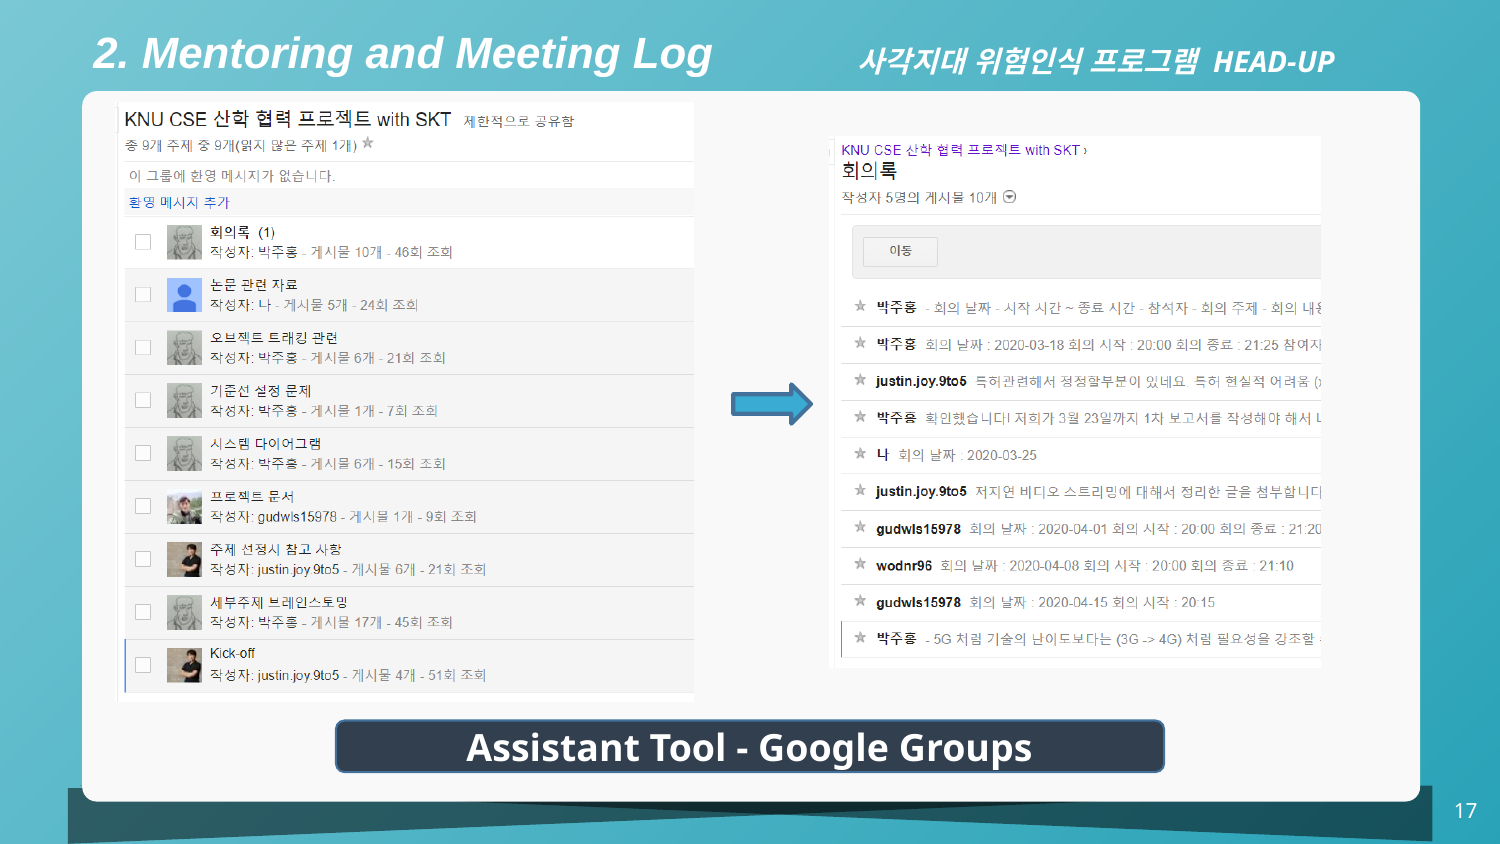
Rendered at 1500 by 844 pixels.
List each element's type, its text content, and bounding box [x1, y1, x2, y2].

picture [115, 102, 694, 702]
text_box 사각지대 위험인식 프로그램 HEAD-UP [842, 35, 1421, 88]
picture [828, 136, 1321, 668]
text_box 2. Mentoring and Meeting Log [82, 19, 929, 84]
text_box 17 [1438, 783, 1493, 835]
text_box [67, 90, 1433, 844]
